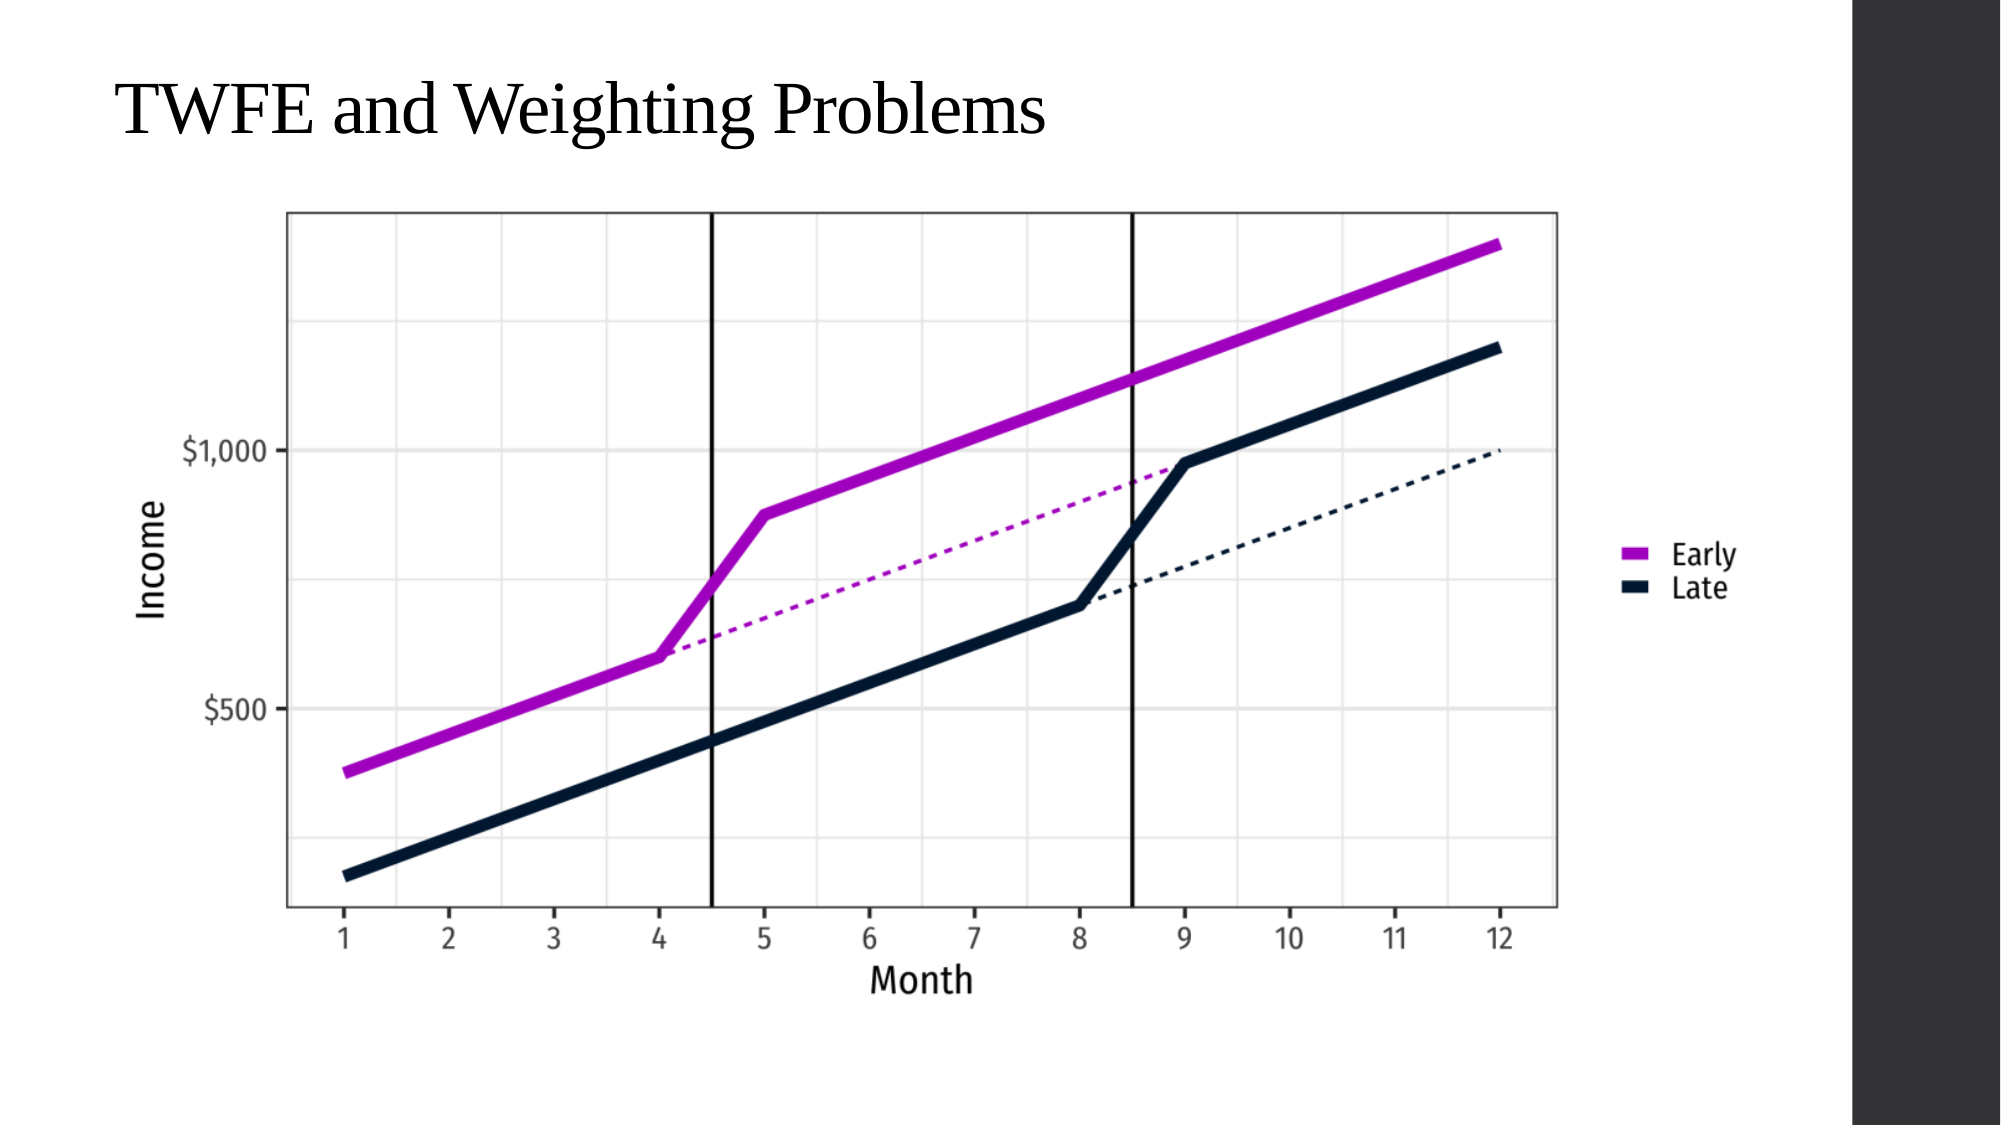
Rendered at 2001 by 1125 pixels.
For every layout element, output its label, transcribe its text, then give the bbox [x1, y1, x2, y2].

title TWFE and Weighting Problems [99, 55, 1813, 158]
picture [99, 187, 1751, 1007]
